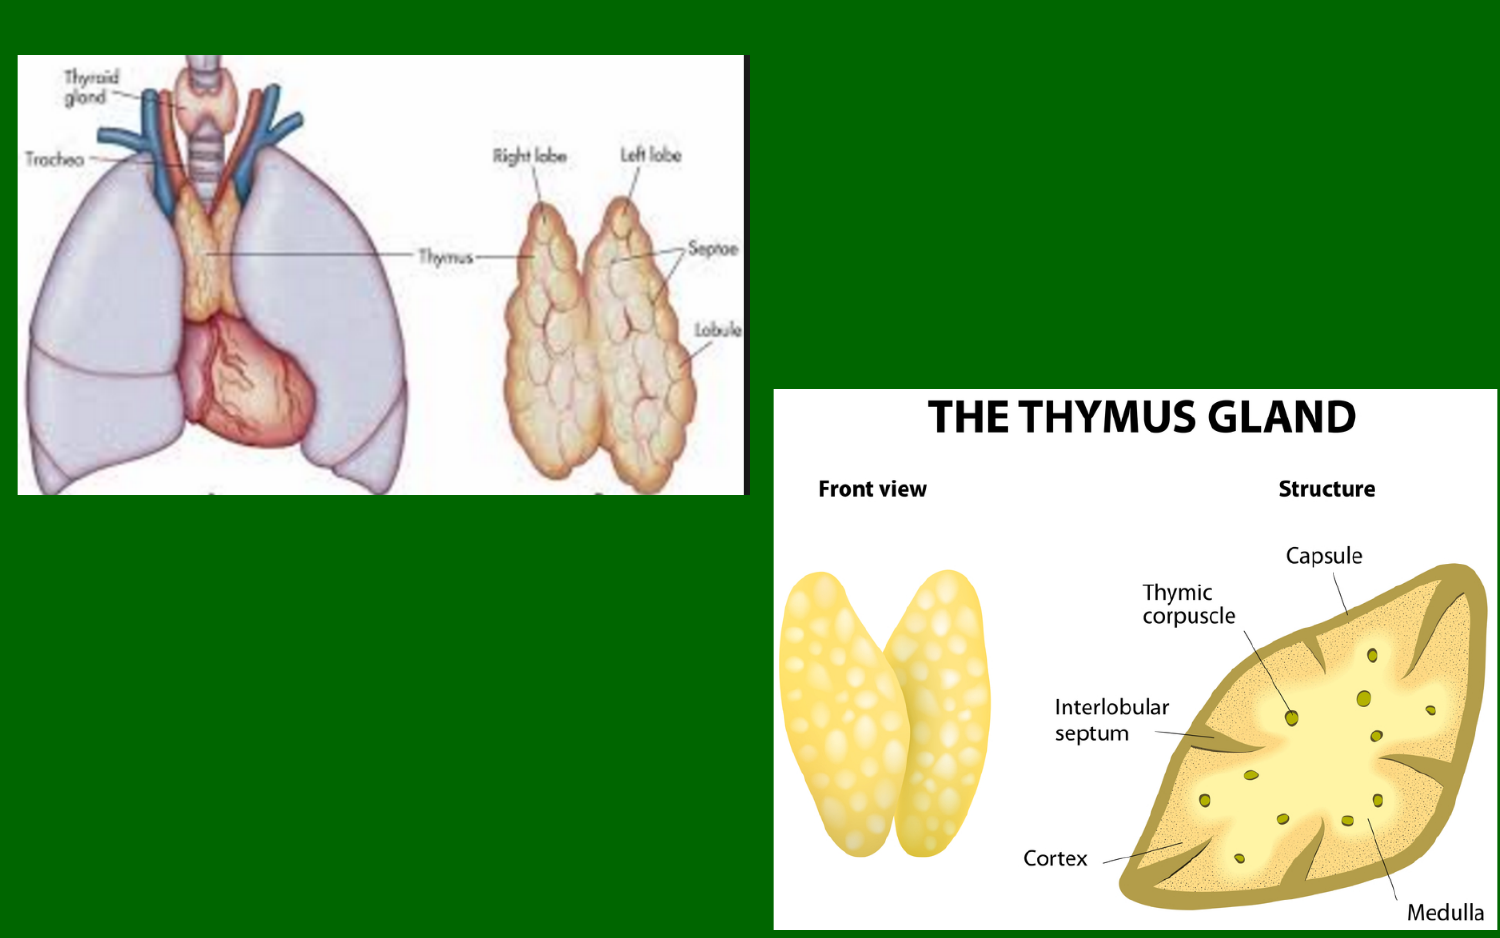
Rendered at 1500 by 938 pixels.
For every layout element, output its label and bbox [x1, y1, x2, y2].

picture [17, 55, 751, 495]
picture [773, 388, 1498, 930]
